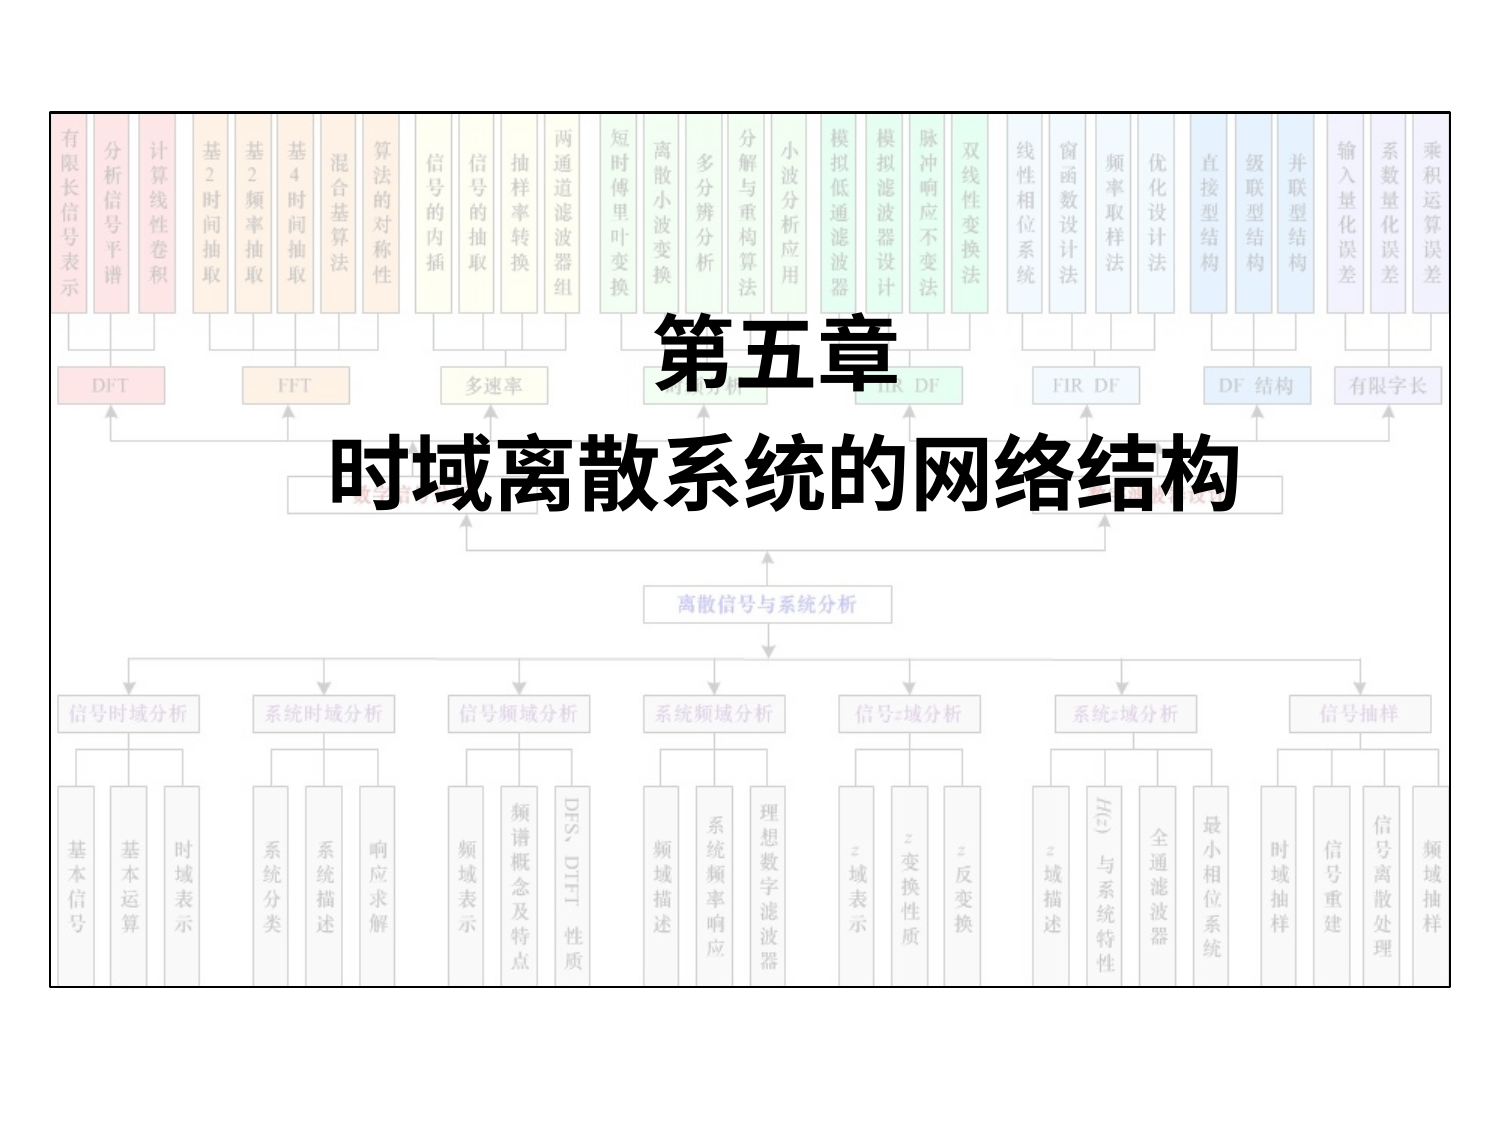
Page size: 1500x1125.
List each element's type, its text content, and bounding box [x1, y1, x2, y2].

title 第五章 时域离散系统的网络结构 [159, 267, 1412, 535]
